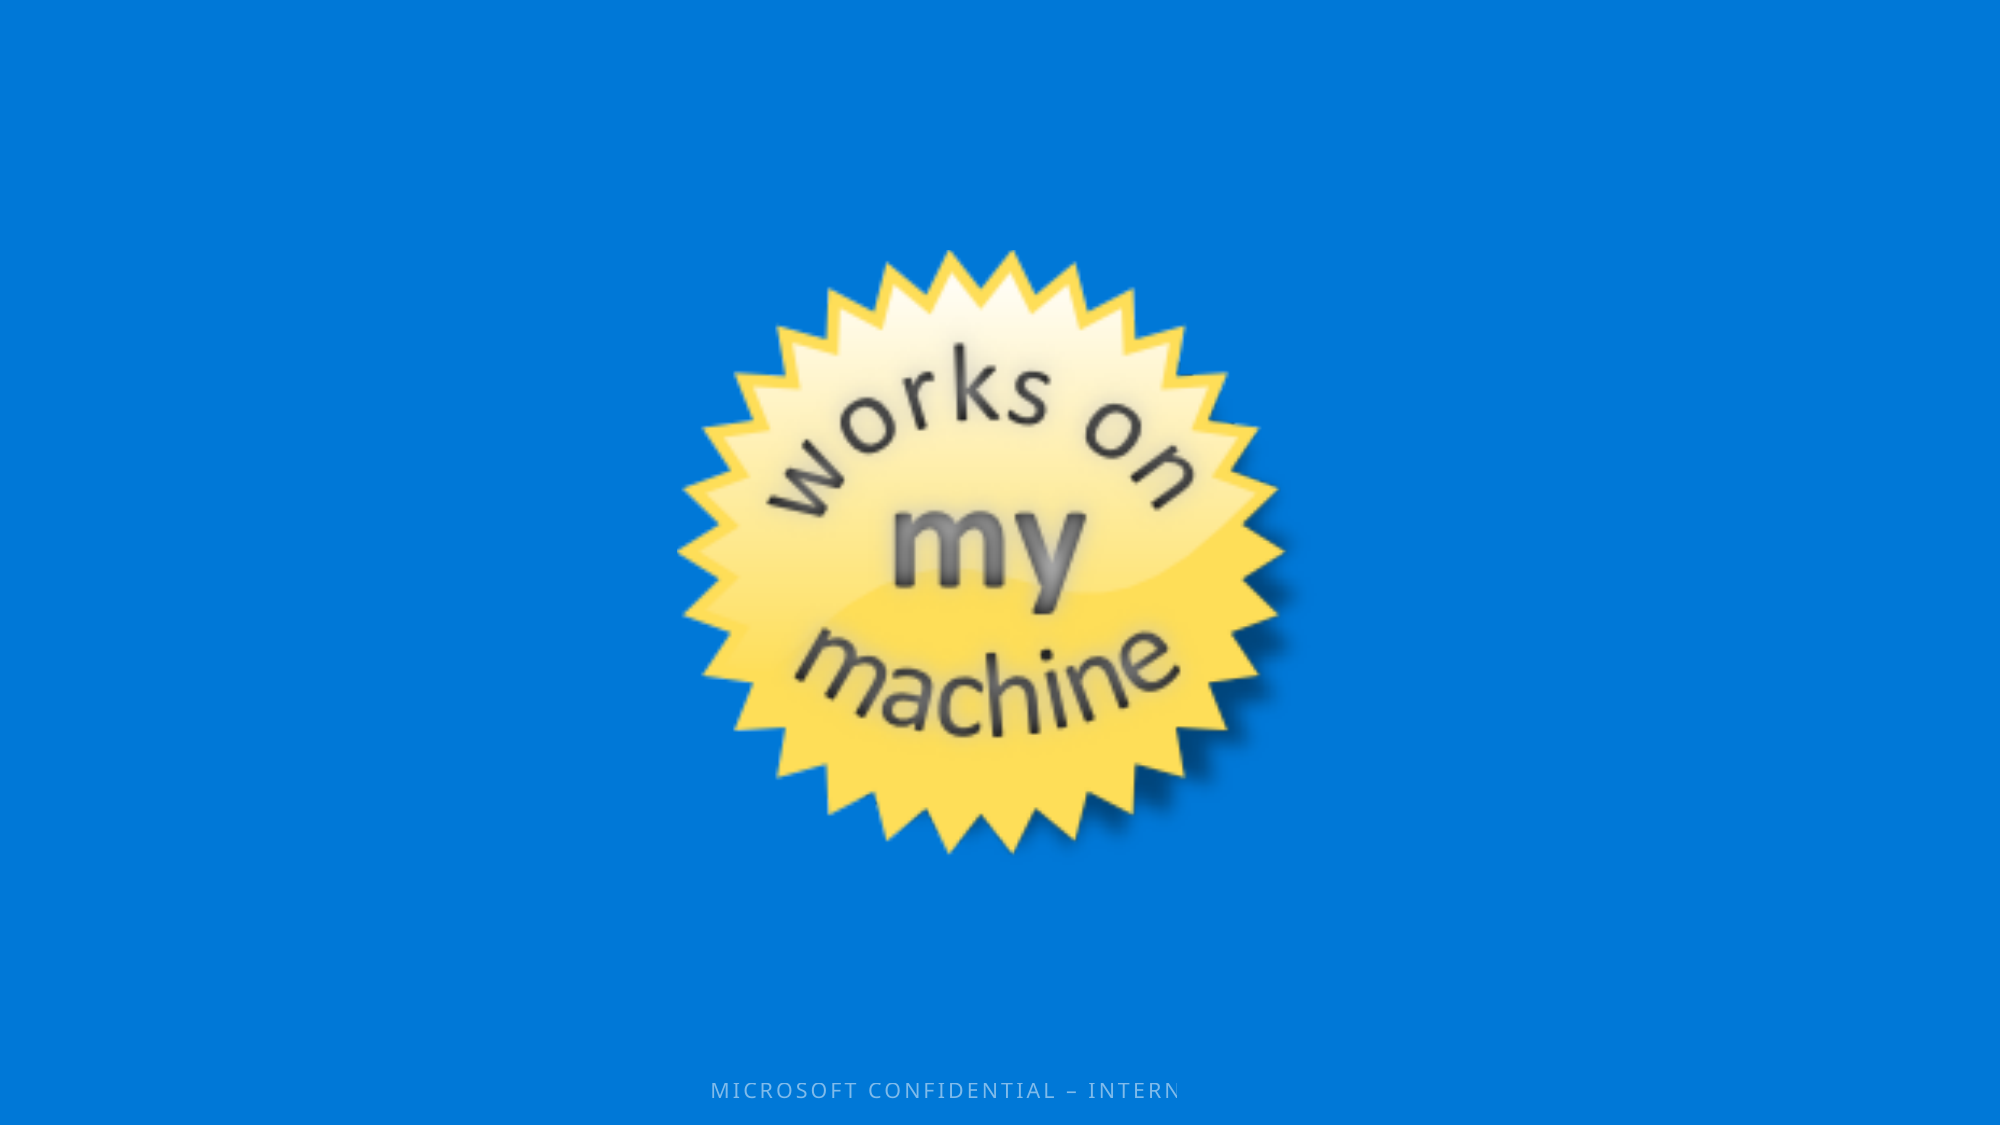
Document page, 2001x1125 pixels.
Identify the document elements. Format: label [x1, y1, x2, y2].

list [676, 250, 1324, 875]
